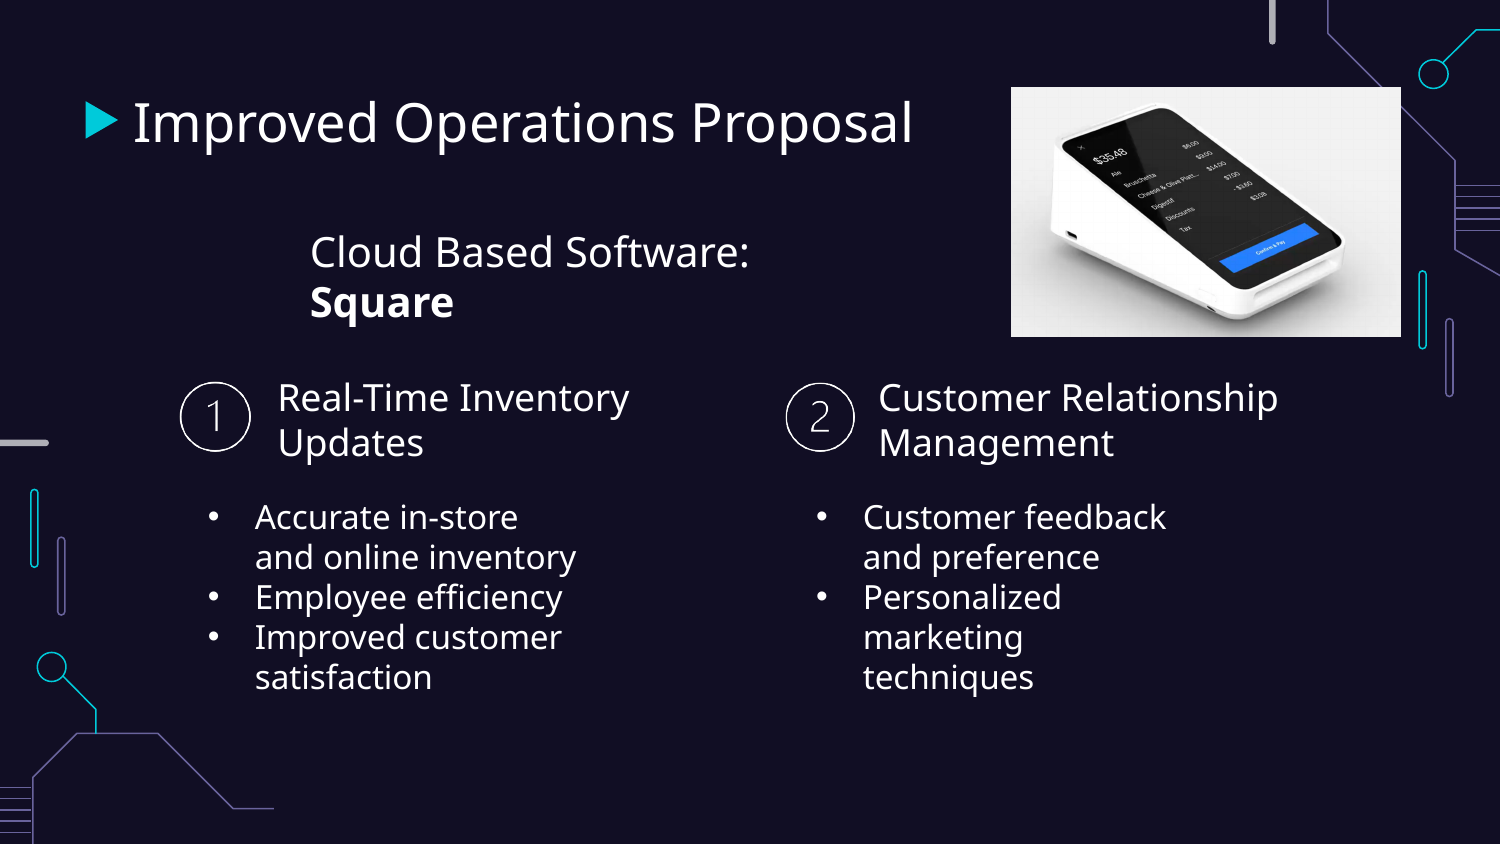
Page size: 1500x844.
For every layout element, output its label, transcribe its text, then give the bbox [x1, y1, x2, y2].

title Improved Operations Proposal [118, 72, 1382, 167]
list Cloud Based Software: Square [294, 210, 906, 285]
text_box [776, 358, 1332, 753]
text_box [170, 358, 669, 753]
picture [1011, 87, 1401, 337]
